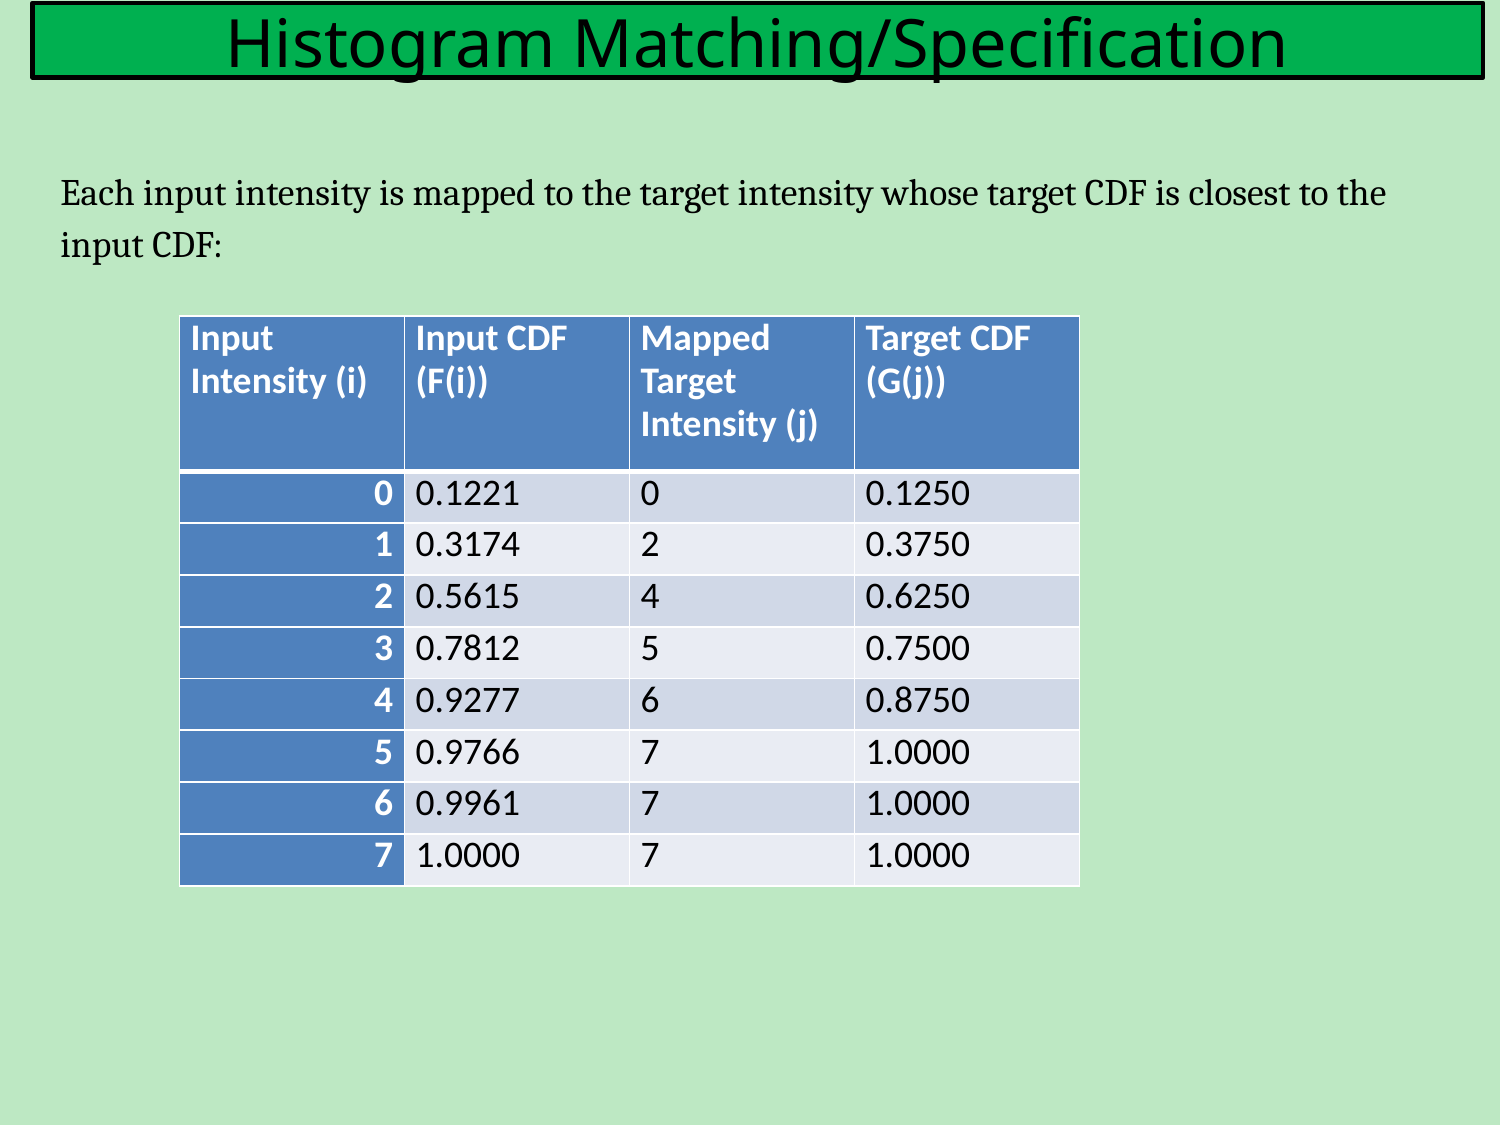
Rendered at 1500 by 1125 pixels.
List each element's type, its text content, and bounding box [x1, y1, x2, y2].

table_cell 0.8750 [855, 679, 1079, 729]
table_cell 7 [180, 835, 404, 885]
table_cell 1.0000 [405, 835, 629, 885]
table_cell 1.0000 [855, 835, 1079, 885]
table_cell 5 [180, 731, 404, 781]
table_header Input CDF (F(i)) [405, 317, 629, 469]
table_cell 0 [180, 474, 404, 522]
table_cell 4 [180, 679, 404, 729]
table_cell 1 [180, 524, 404, 574]
table_cell 0.1250 [855, 474, 1079, 522]
table_header Input Intensity (i) [180, 317, 404, 469]
table_cell 3 [180, 628, 404, 678]
text_box Each input intensity is mapped to the target intensity whose target CDF is closest to the input CDF: [45, 153, 1428, 273]
table_cell 2 [630, 524, 854, 574]
table_cell 0.3174 [405, 524, 629, 574]
table_cell 7 [630, 783, 854, 833]
table_cell 0.9961 [405, 783, 629, 833]
table_cell 2 [180, 576, 404, 626]
table_cell 7 [630, 731, 854, 781]
table_cell 0 [630, 474, 854, 522]
table_cell 5 [630, 628, 854, 678]
table_cell 0.9766 [405, 731, 629, 781]
table_cell 1.0000 [855, 783, 1079, 833]
title Histogram Matching/Specification [32, 3, 1483, 78]
table_cell 4 [630, 576, 854, 626]
table_header Mapped Target Intensity (j) [630, 317, 854, 469]
table_cell 0.3750 [855, 524, 1079, 574]
table_cell 7 [630, 835, 854, 885]
table_cell 0.6250 [855, 576, 1079, 626]
table_cell 1.0000 [855, 731, 1079, 781]
table_header Target CDF (G(j)) [855, 317, 1079, 469]
table_cell 6 [630, 679, 854, 729]
table_cell 6 [180, 783, 404, 833]
table_cell 0.1221 [405, 474, 629, 522]
table_cell 0.9277 [405, 679, 629, 729]
table_cell 0.5615 [405, 576, 629, 626]
table_cell 0.7500 [855, 628, 1079, 678]
table_cell 0.7812 [405, 628, 629, 678]
